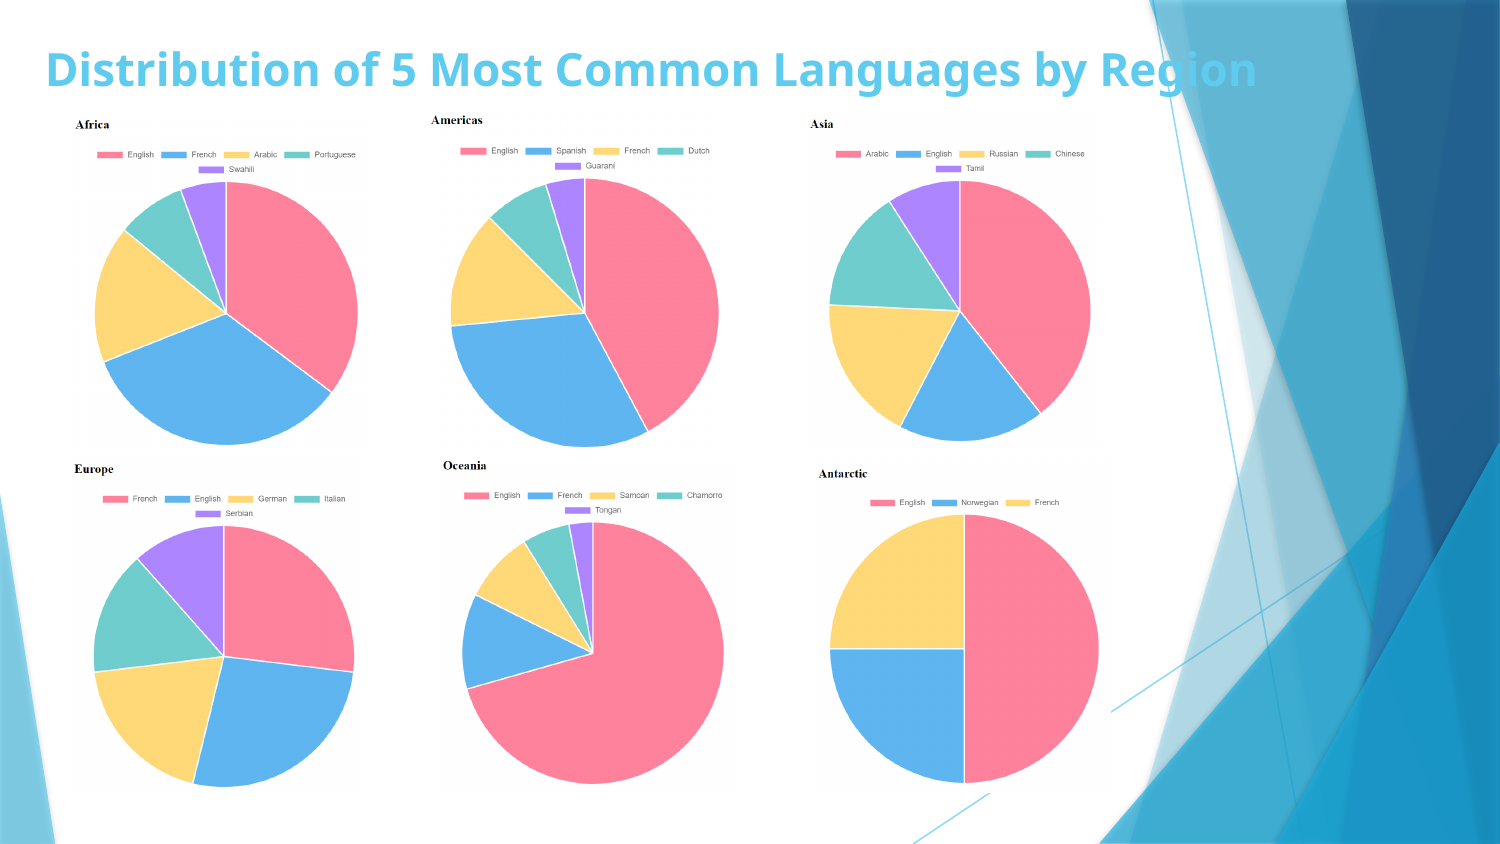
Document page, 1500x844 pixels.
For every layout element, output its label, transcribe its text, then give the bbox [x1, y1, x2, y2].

text_box Distribution of 5 Most Common Languages by Region [29, 33, 1337, 103]
picture [809, 456, 1111, 793]
picture [804, 111, 1102, 449]
picture [437, 459, 740, 793]
picture [67, 456, 364, 793]
picture [67, 115, 369, 452]
picture [425, 108, 727, 452]
